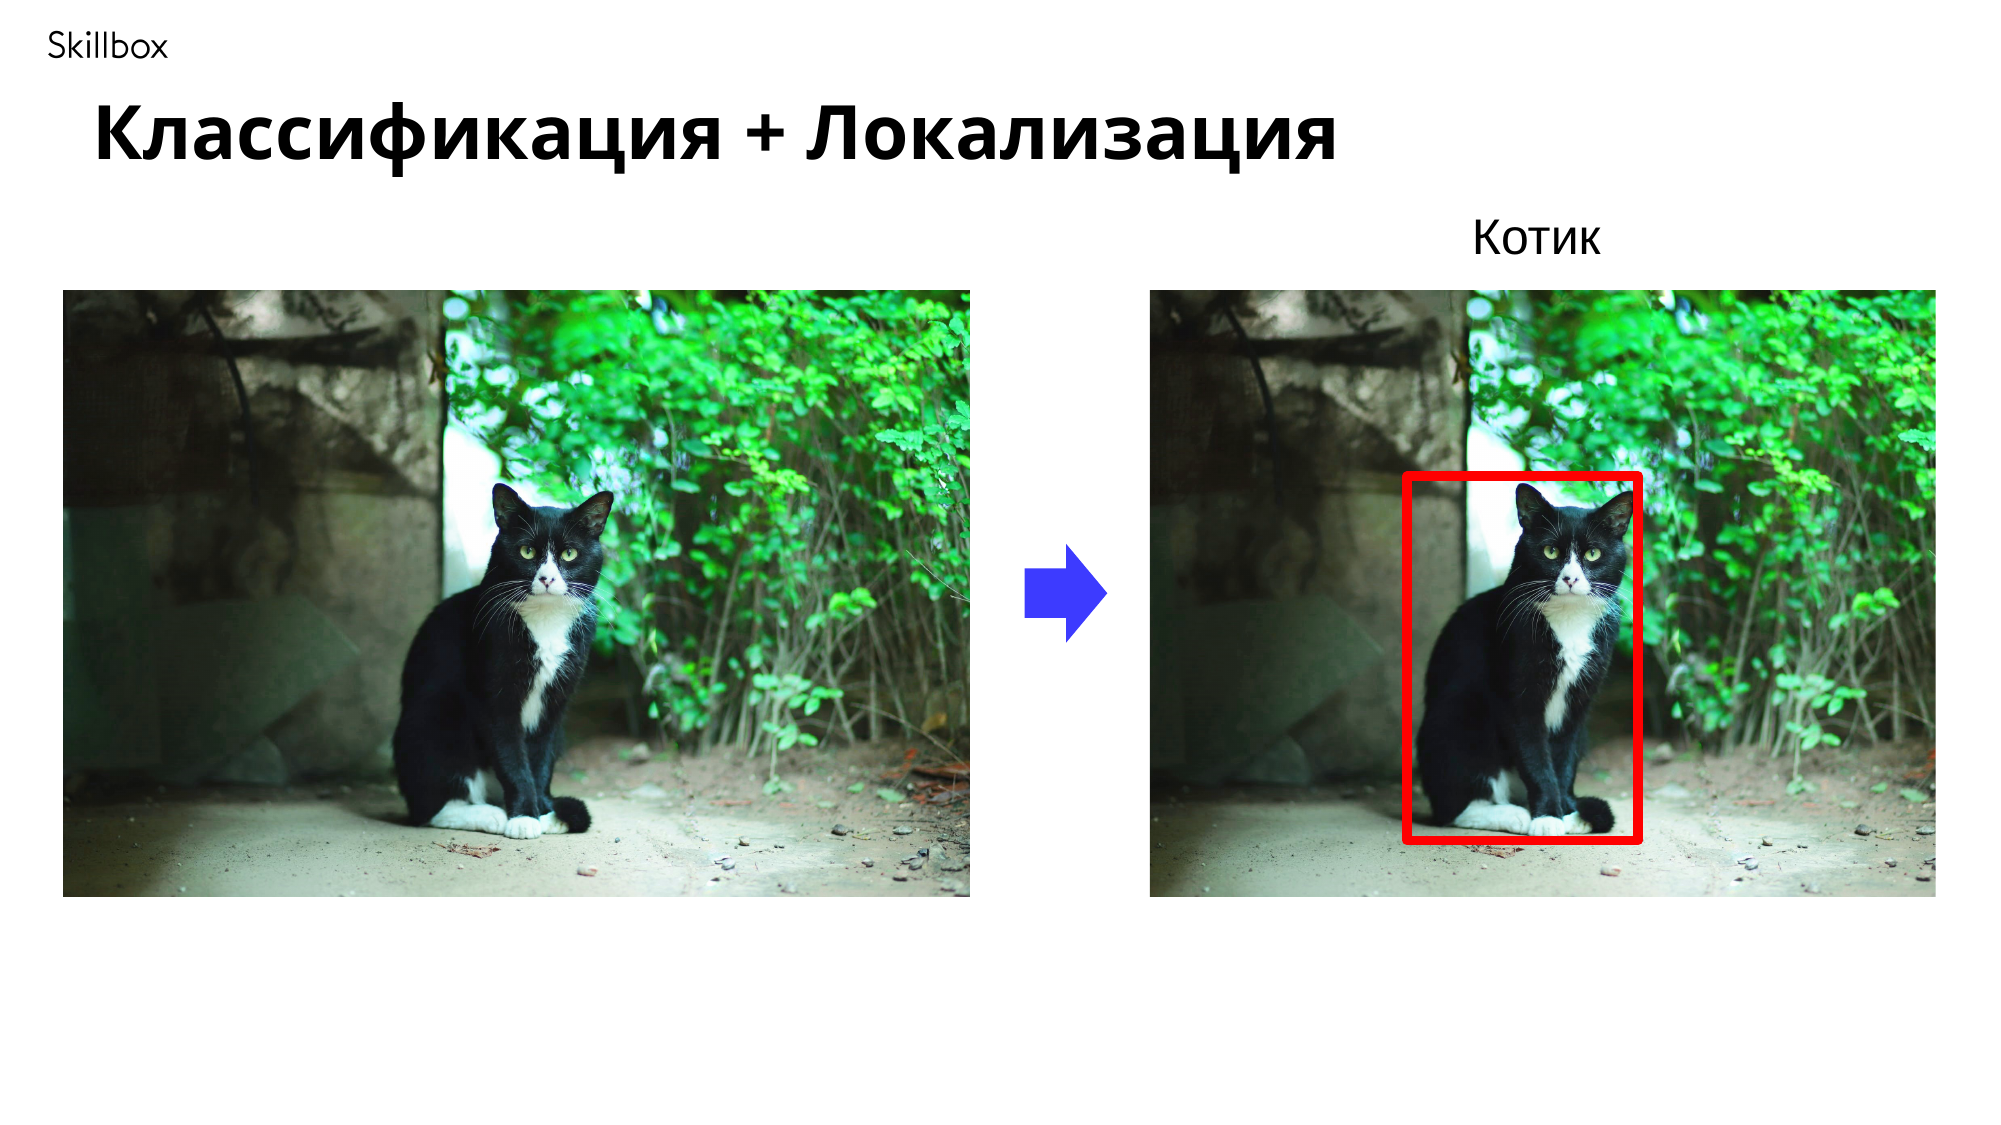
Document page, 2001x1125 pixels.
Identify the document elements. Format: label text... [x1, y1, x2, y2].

picture [48, 30, 168, 59]
text_box Классификация + Локализация [77, 81, 1982, 190]
text_box [1024, 543, 1108, 643]
text_box Котик [1408, 197, 1665, 273]
picture [63, 289, 970, 897]
picture [1149, 289, 1936, 897]
